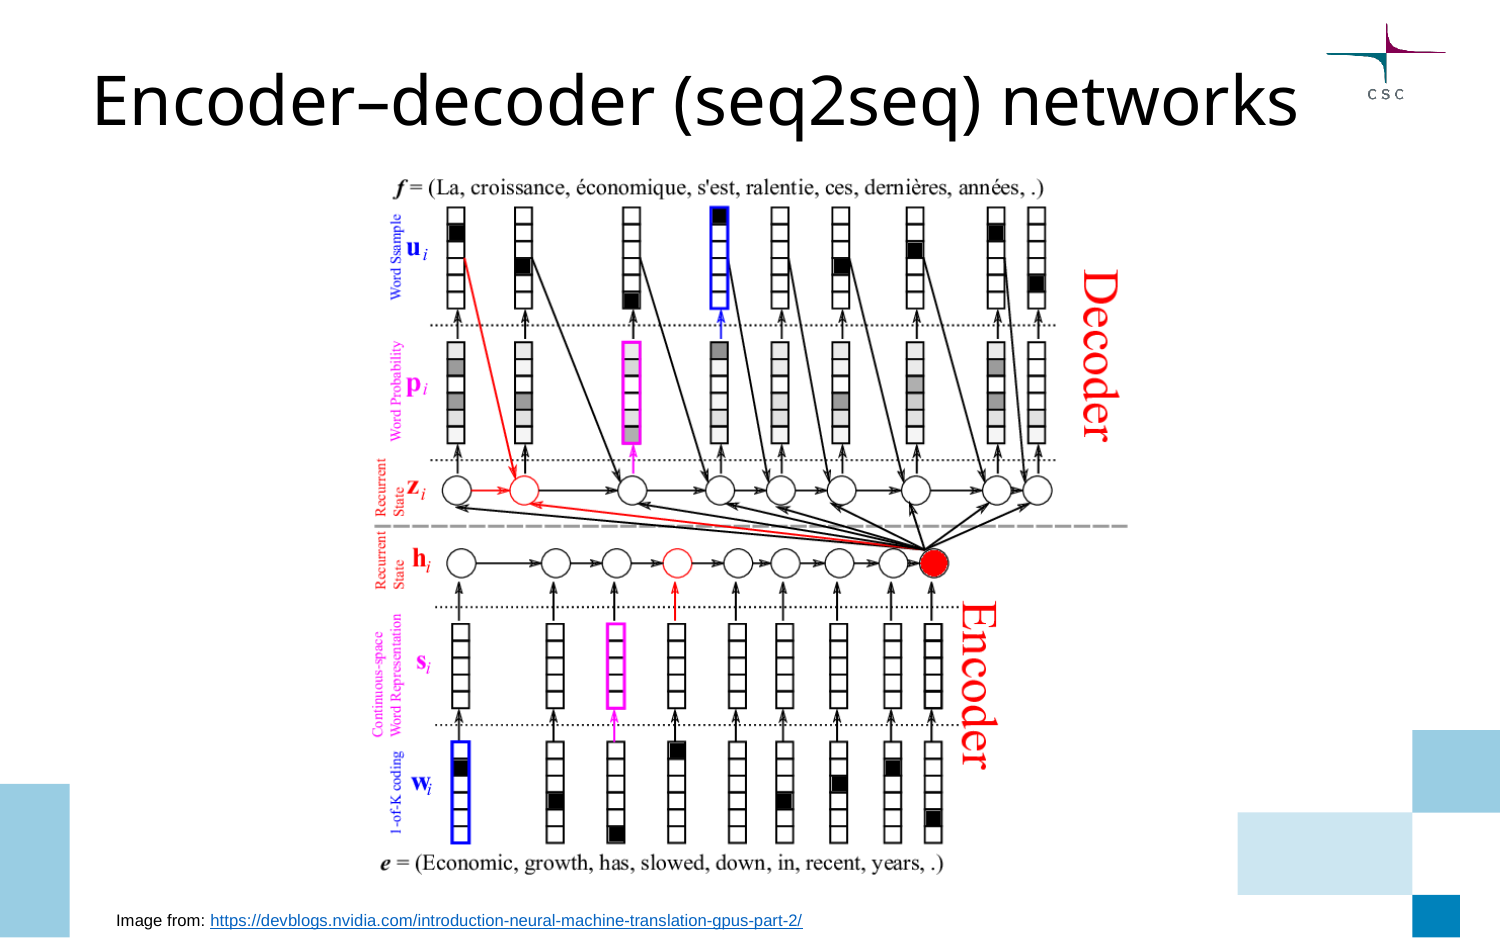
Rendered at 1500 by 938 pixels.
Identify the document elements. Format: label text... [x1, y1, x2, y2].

picture [1296, 0, 1480, 128]
text_box Image from: https://devblogs.nvidia.com/introduction-neural-machine-translation-gpus-part-2/ [101, 894, 819, 938]
title Encoder–decoder (seq2seq) networks [76, 35, 1427, 172]
picture [352, 157, 1148, 896]
